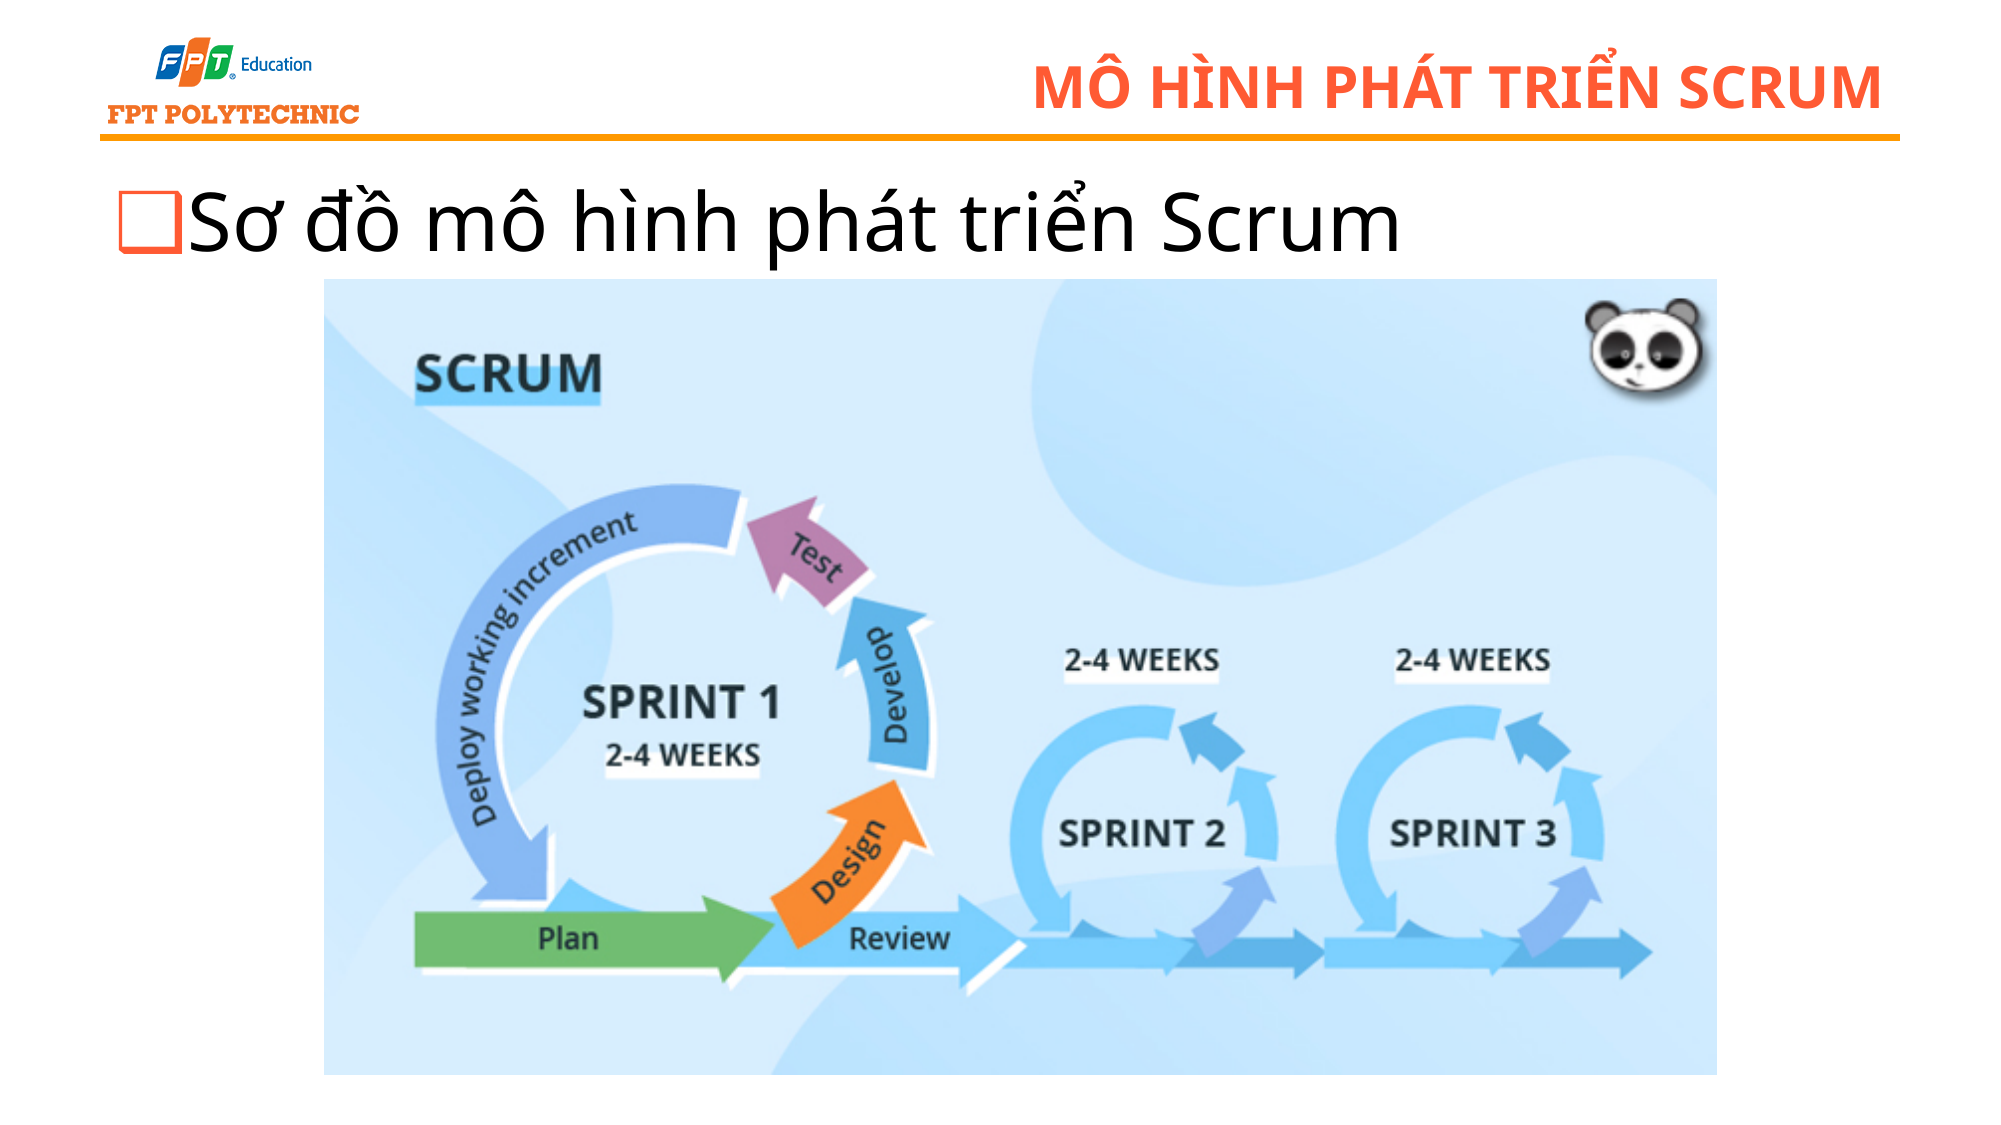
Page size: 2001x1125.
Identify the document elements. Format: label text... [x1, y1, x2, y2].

picture [324, 279, 1717, 1075]
picture [99, 135, 367, 143]
title Mô hình phát triển scrum [366, 45, 1900, 125]
picture [99, 25, 367, 134]
list Sơ đồ mô hình phát triển Scrum [99, 162, 1900, 1063]
